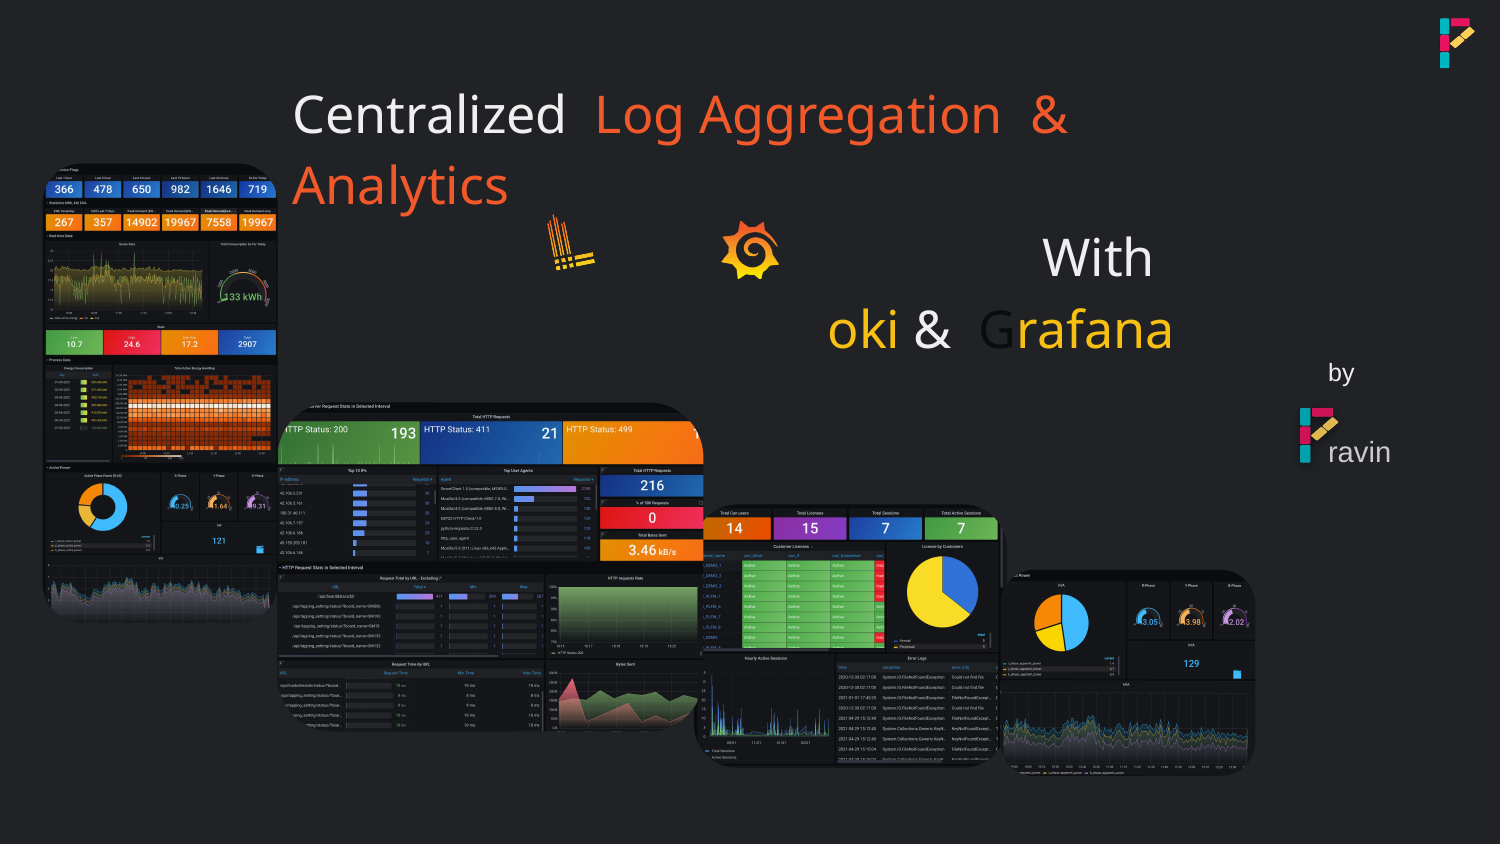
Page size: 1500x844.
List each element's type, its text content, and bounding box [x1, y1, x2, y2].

picture [1287, 402, 1354, 469]
picture [542, 213, 600, 271]
picture [1428, 13, 1489, 75]
picture [721, 221, 779, 279]
text_box ravin [1313, 418, 1421, 484]
picture [42, 163, 1256, 777]
text_box by [1313, 341, 1395, 402]
text_box Centralized Log Aggregation & Analytics With oki & Grafana [277, 56, 1243, 304]
